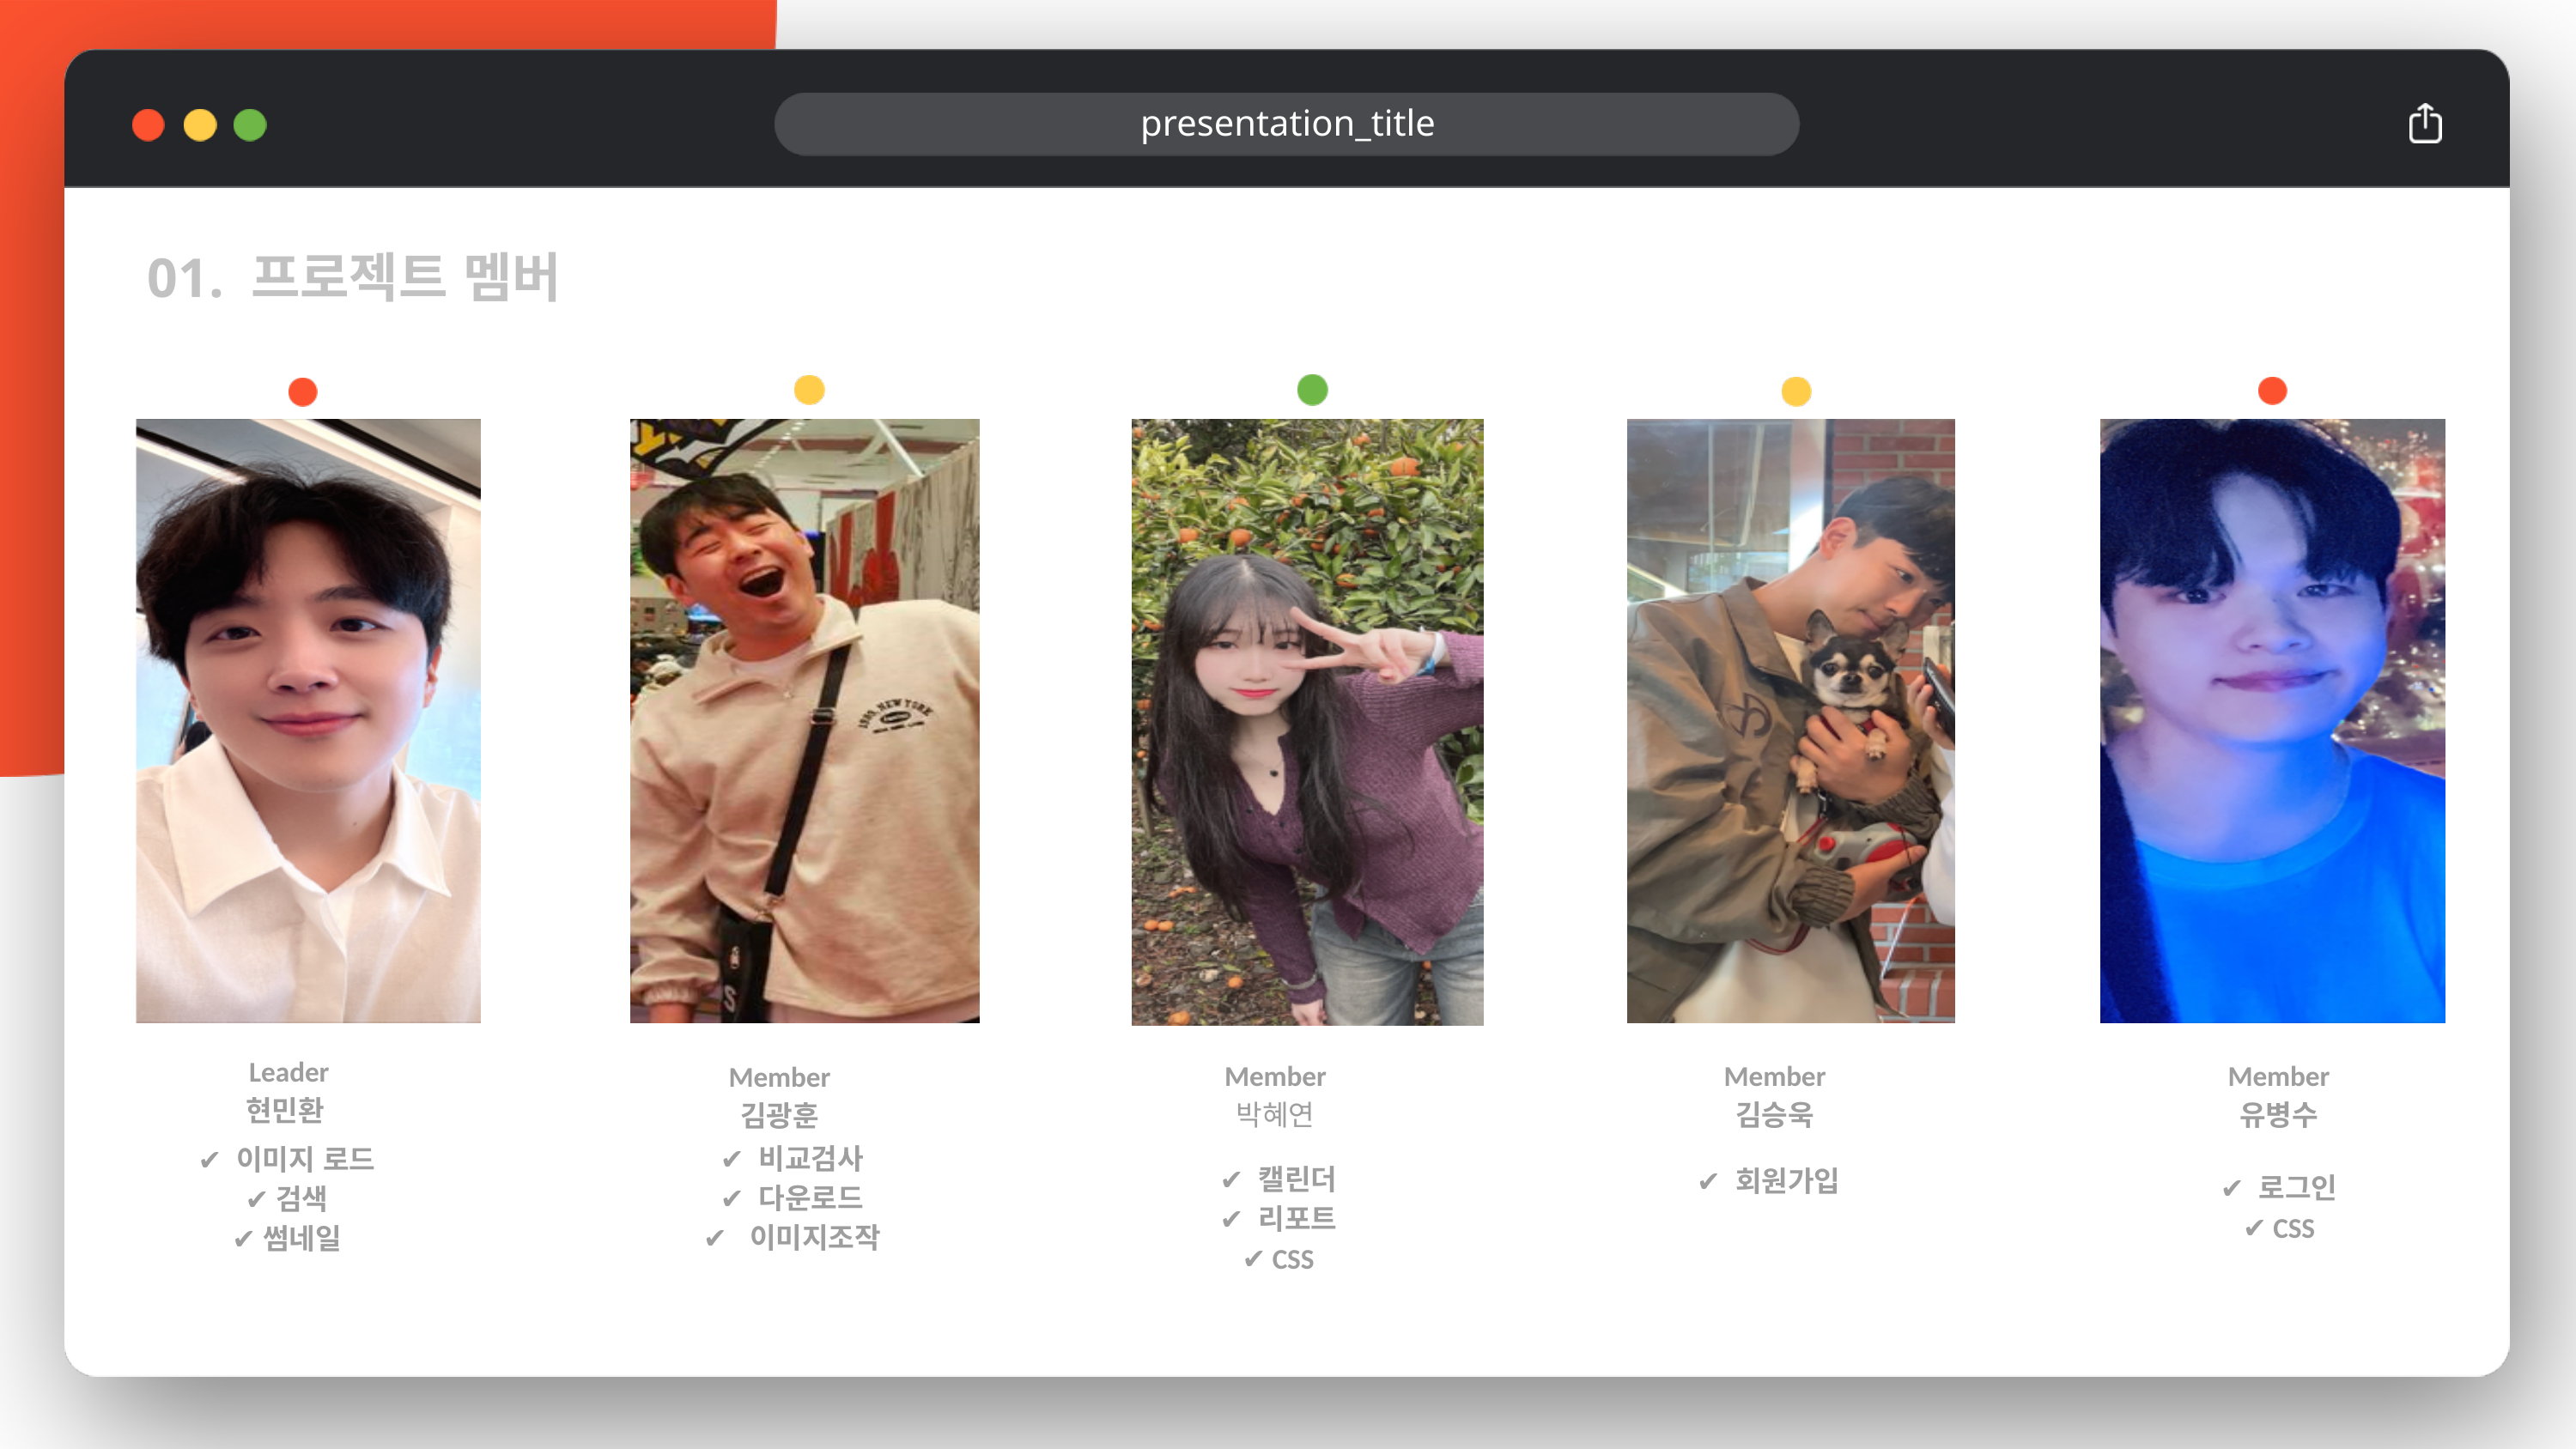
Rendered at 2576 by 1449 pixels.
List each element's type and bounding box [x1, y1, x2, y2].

text_box [135, 418, 2446, 1026]
picture [0, 0, 2511, 1378]
